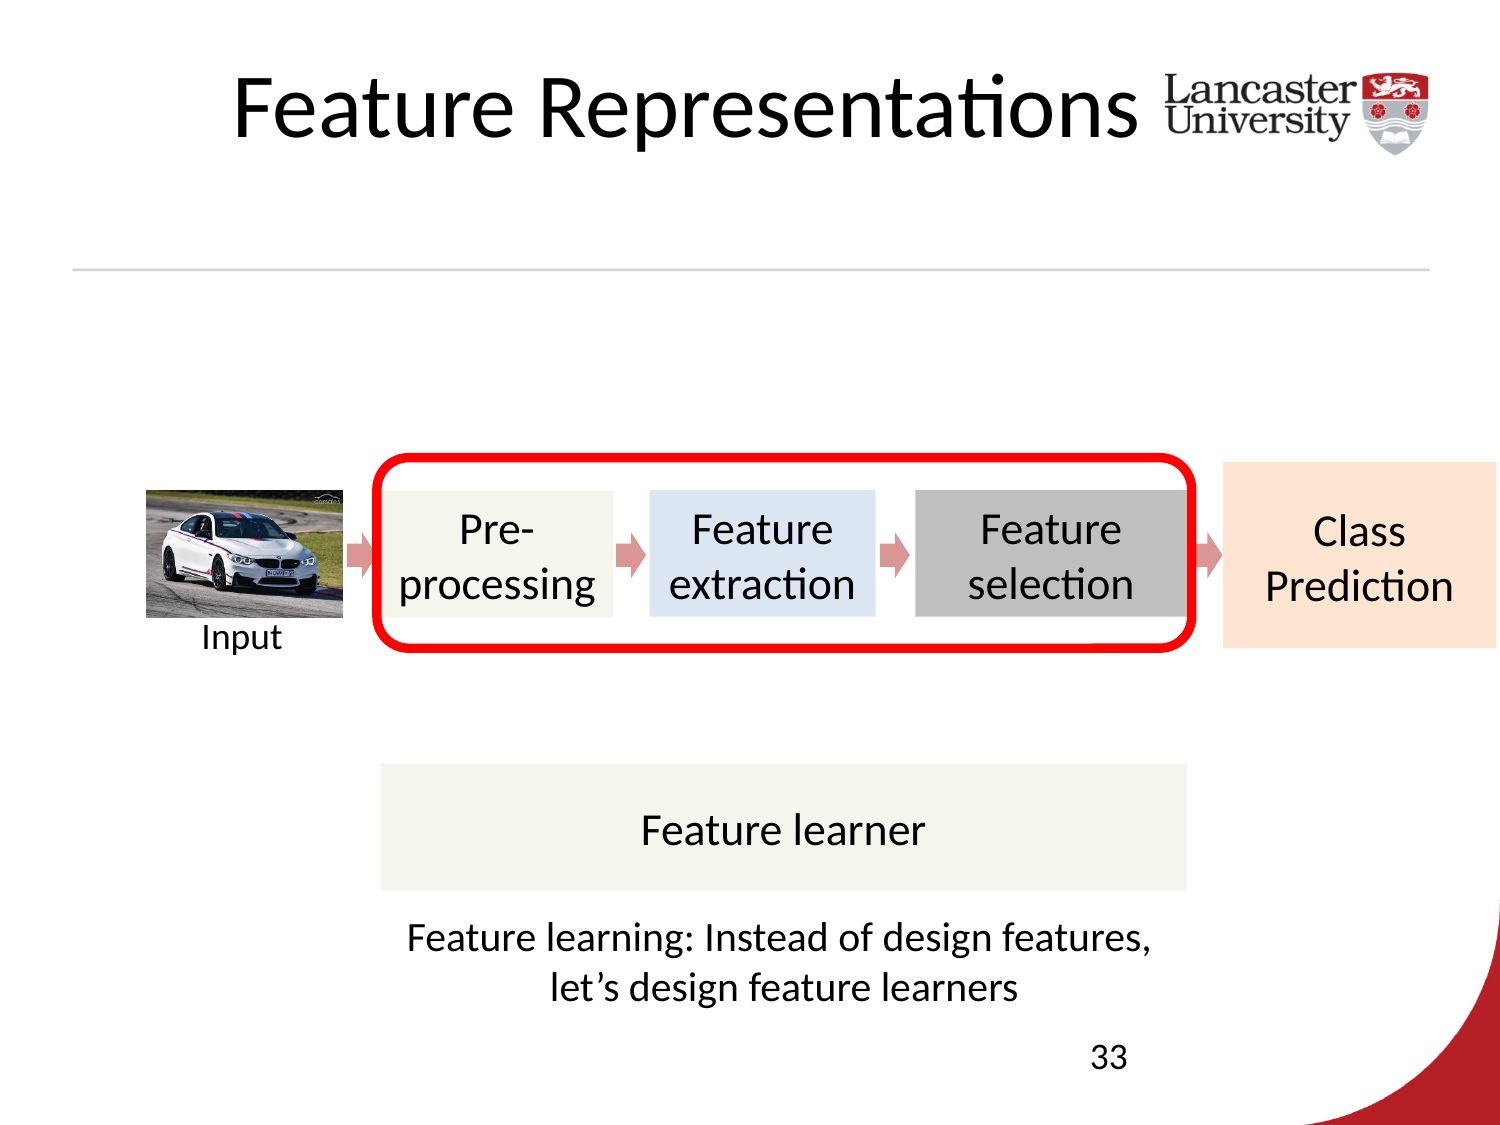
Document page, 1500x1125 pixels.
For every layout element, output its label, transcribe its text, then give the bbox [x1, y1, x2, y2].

slide_number 33 [1074, 1026, 1425, 1103]
text_box Class Prediction [1223, 461, 1497, 649]
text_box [108, 762, 1460, 1019]
text_box Feature Representations [0, 38, 1401, 226]
text_box [1192, 532, 1223, 579]
picture [0, 0, 1500, 1125]
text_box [17, 490, 467, 681]
text_box [376, 457, 1192, 649]
